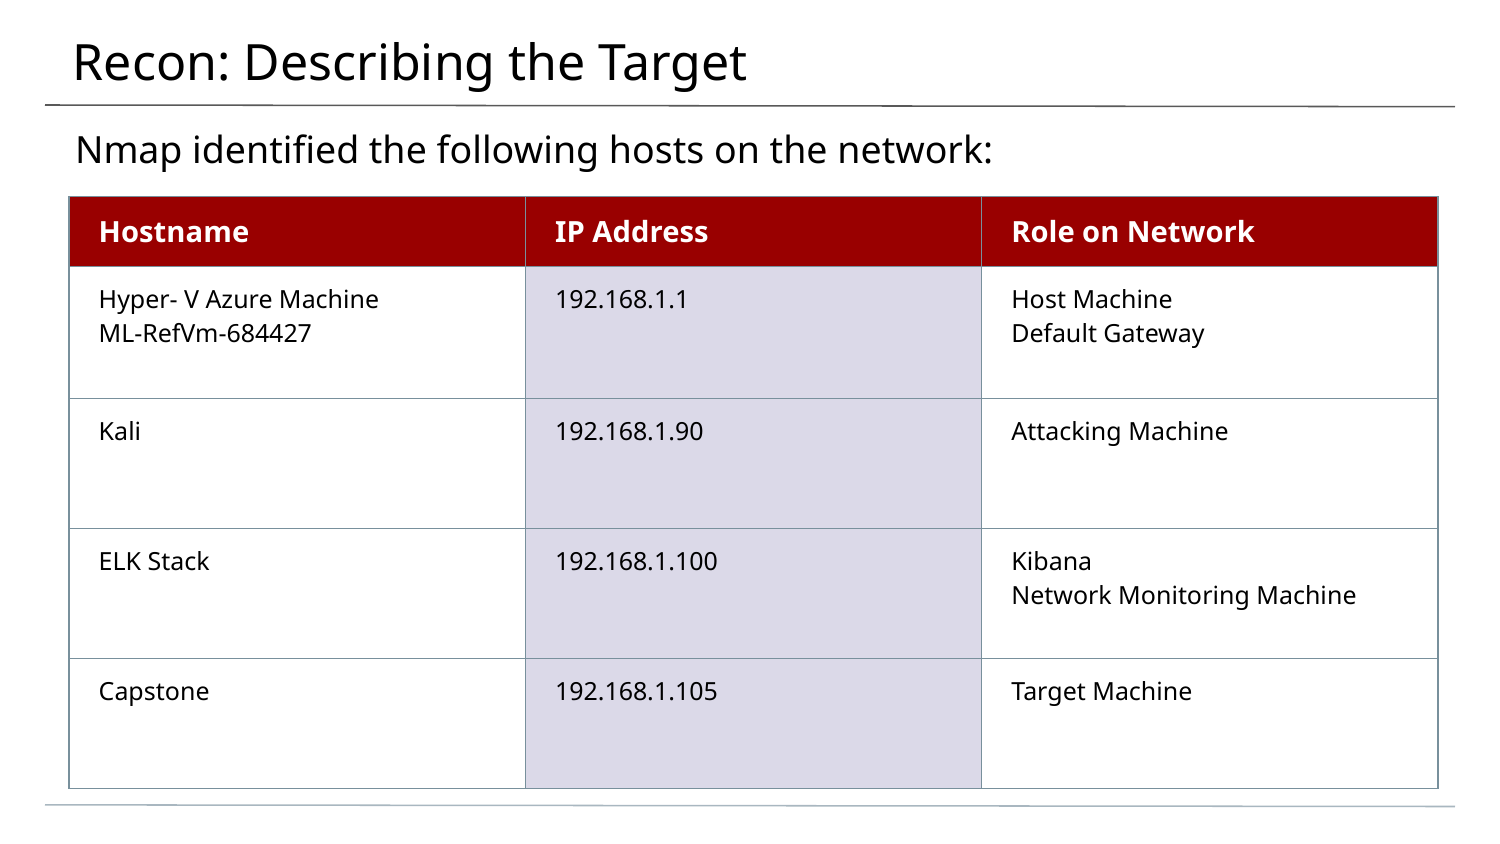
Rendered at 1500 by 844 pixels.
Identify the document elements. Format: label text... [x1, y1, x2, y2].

table_cell Kibana Network Monitoring Machine [982, 529, 1437, 658]
table_cell Host Machine Default Gateway [982, 267, 1437, 398]
table_cell 192.168.1.100 [526, 529, 981, 658]
table_header IP Address [526, 197, 981, 266]
table_cell Capstone [70, 659, 525, 788]
table_cell Hyper- V Azure Machine ML-RefVm-684427 [70, 267, 525, 398]
table_cell Target Machine [982, 659, 1437, 788]
table_cell Attacking Machine [982, 399, 1437, 528]
table_cell 192.168.1.105 [526, 659, 981, 788]
title Recon: Describing the Target [0, 0, 1500, 88]
table_header Hostname [70, 197, 525, 266]
subtitle Nmap identified the following hosts on the network: [0, 110, 1500, 171]
table_cell 192.168.1.90 [526, 399, 981, 528]
table_cell ELK Stack [70, 529, 525, 658]
table_header Role on Network [982, 197, 1437, 266]
table_cell Kali [70, 399, 525, 528]
table_cell 192.168.1.1 [526, 267, 981, 398]
